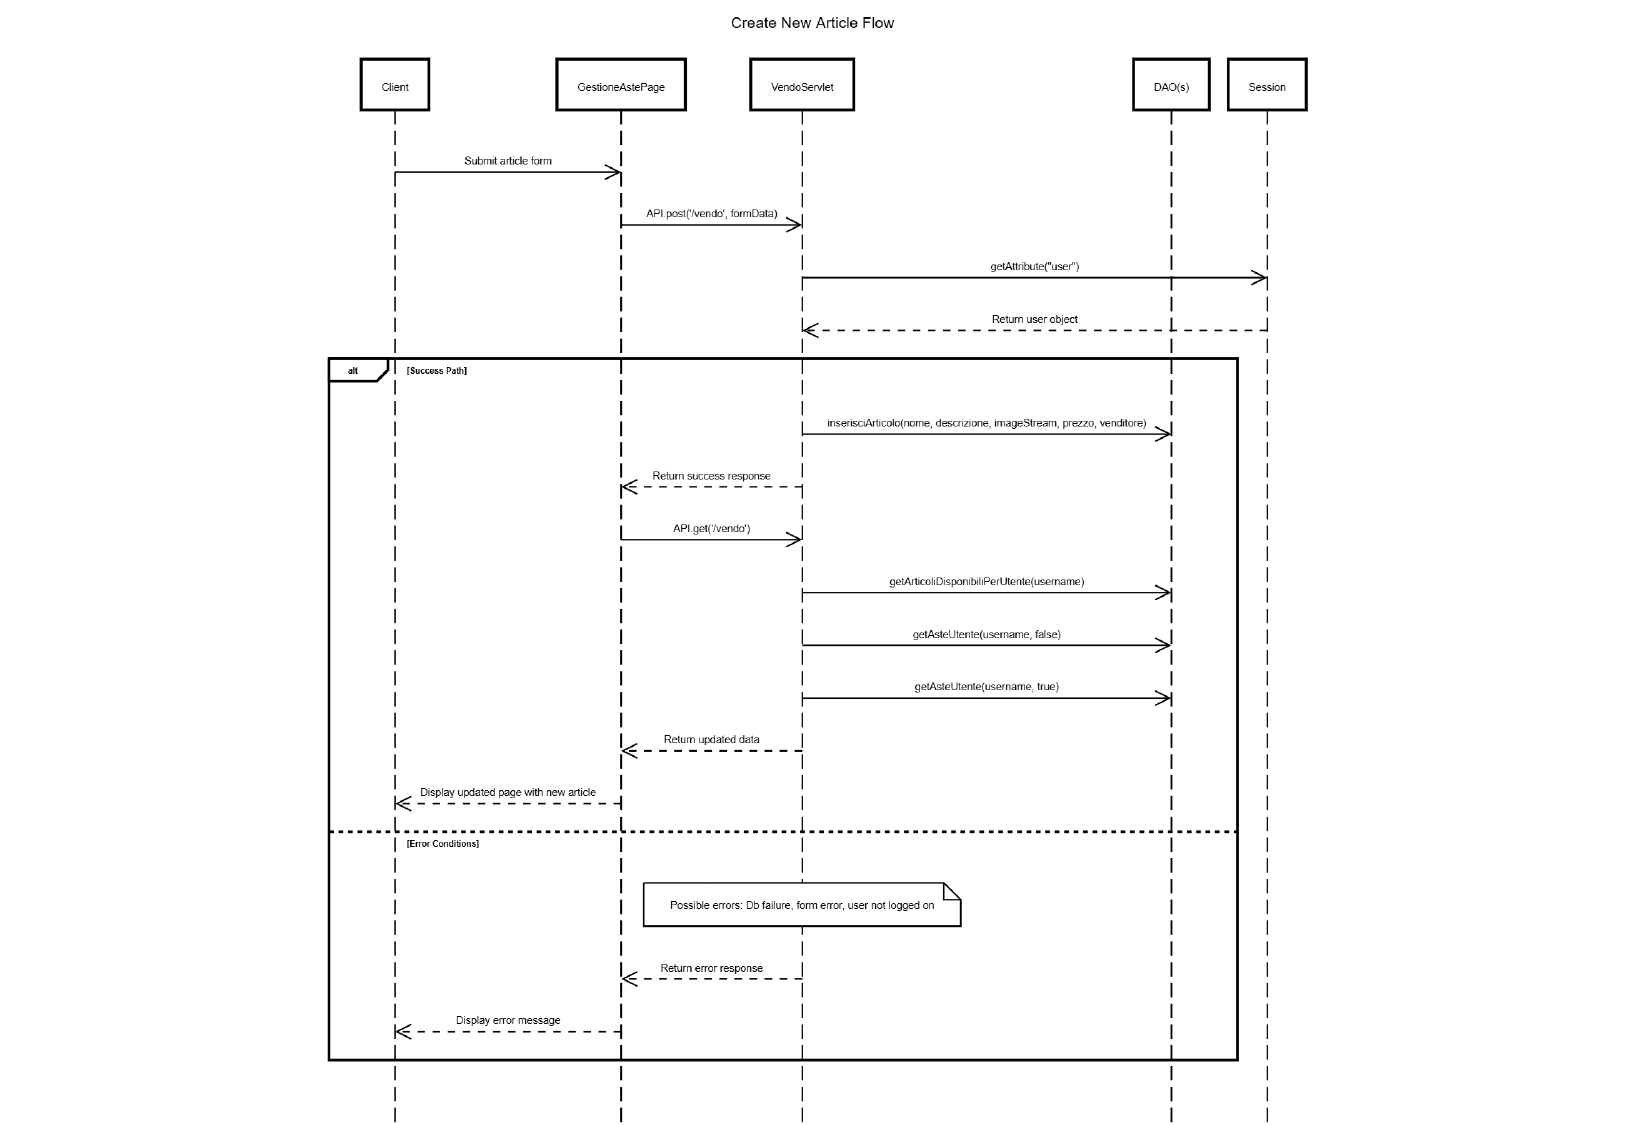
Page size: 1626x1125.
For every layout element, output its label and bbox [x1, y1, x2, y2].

picture [309, 0, 1315, 1125]
